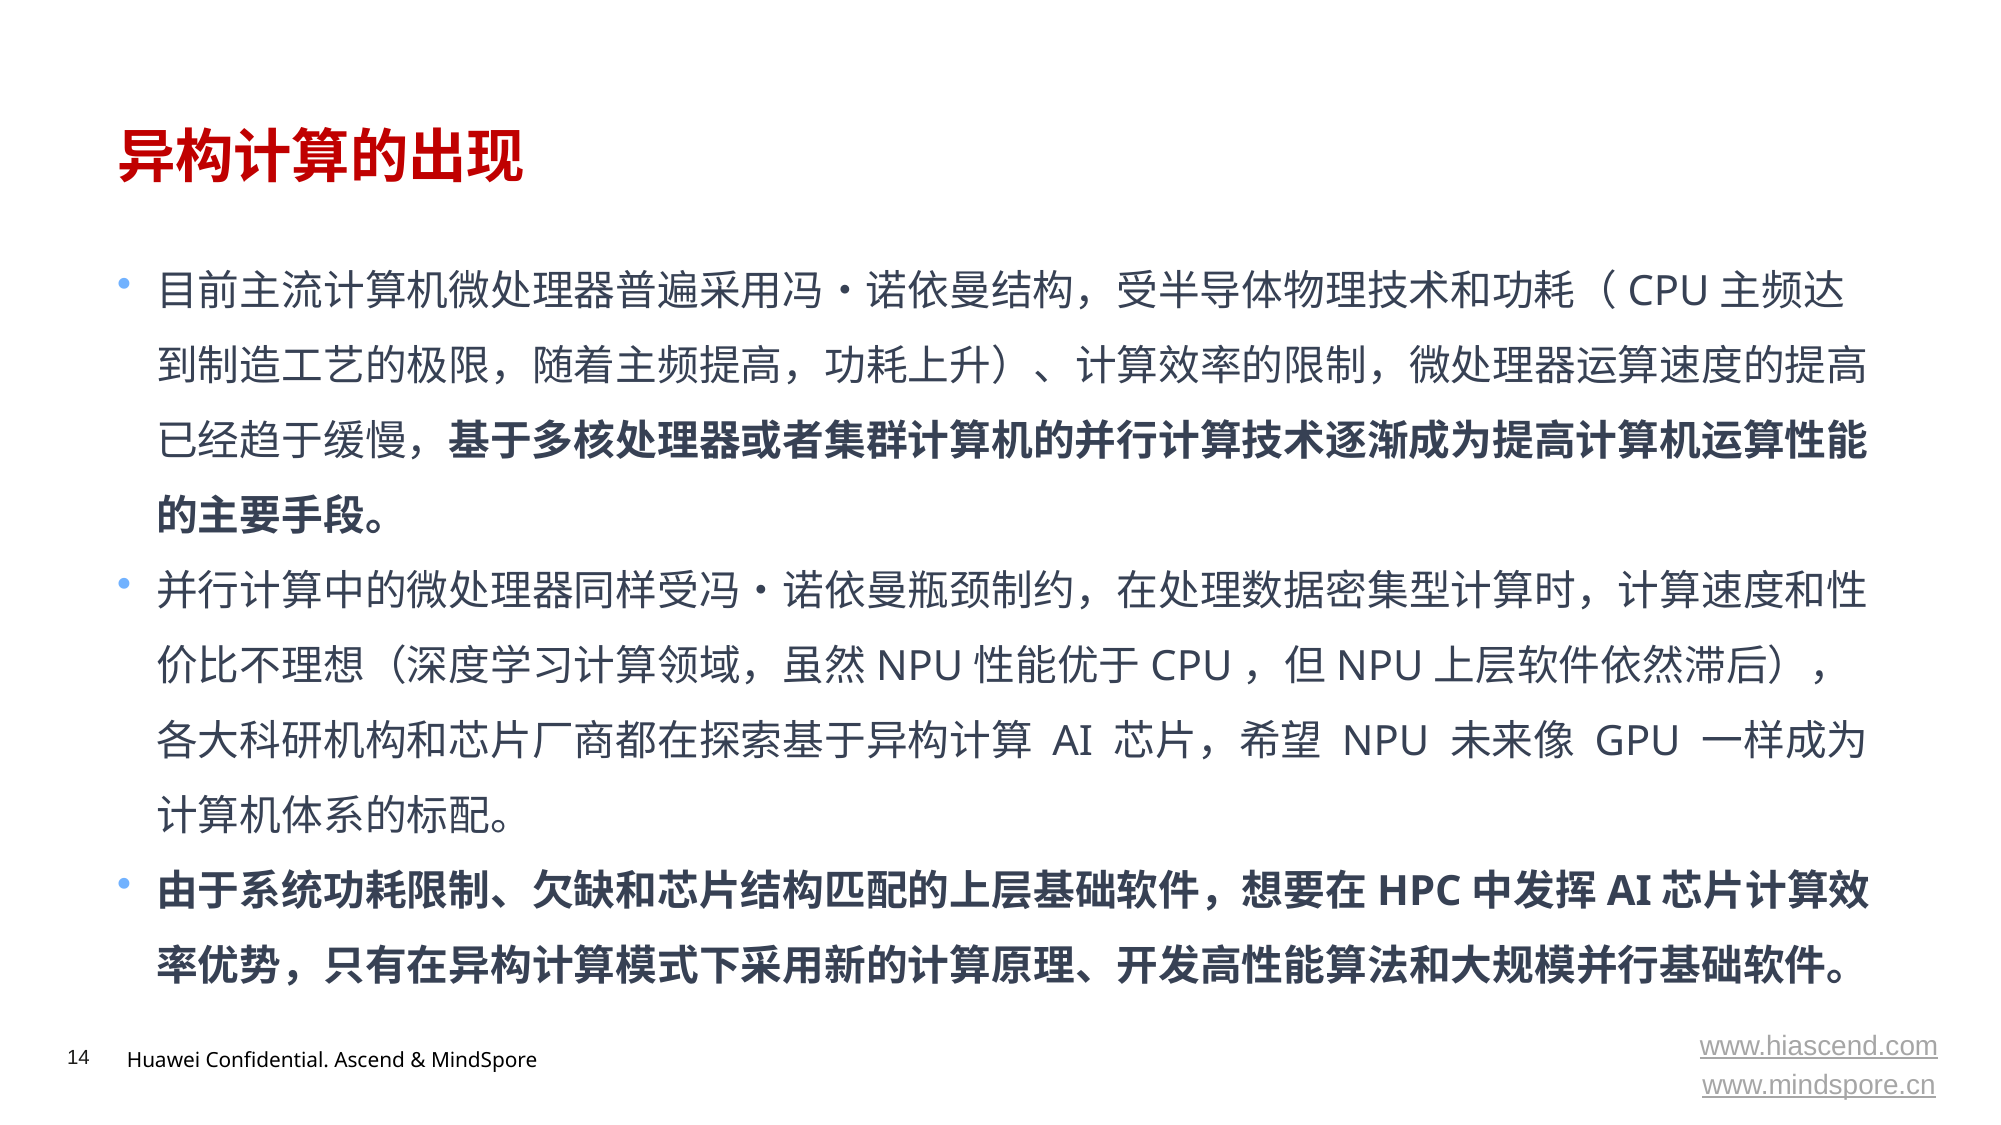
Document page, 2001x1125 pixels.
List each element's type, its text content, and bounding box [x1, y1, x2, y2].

list 目前主流计算机微处理器普遍采用冯•诺依曼结构，受半导体物理技术和功耗（CPU主频达到制造工艺的极限，随着主频提高，功耗上升）、计算效率的限制，微处理器运算速度的提高已经趋于缓慢，基于多核处理器或者集群计算机的并行计算技术逐渐成为提高计算机运算性能的主要手段。 并行计算中的微处理器同样受冯•诺依曼瓶颈制约，在处理数据密集型计算时，计算速度和性价比不理想（深度学习计算领域，虽然NPU性能优于CPU，但NPU上层软件依然滞后），各大科研机构和芯片厂商都在探索基于异构计算 AI 芯片，希望 NPU 未来像 GPU 一样成为计算机体系的标配。 由于系统功耗限制、欠缺和芯片结构匹配的上层基础软件，想要在HPC中发挥AI芯片计算效率优势，只有在异构计算模式下采用新的计算原理、开发高性能算法和大规模并行基础软件。 [102, 231, 1901, 988]
title 异构计算的出现 [102, 111, 1901, 209]
